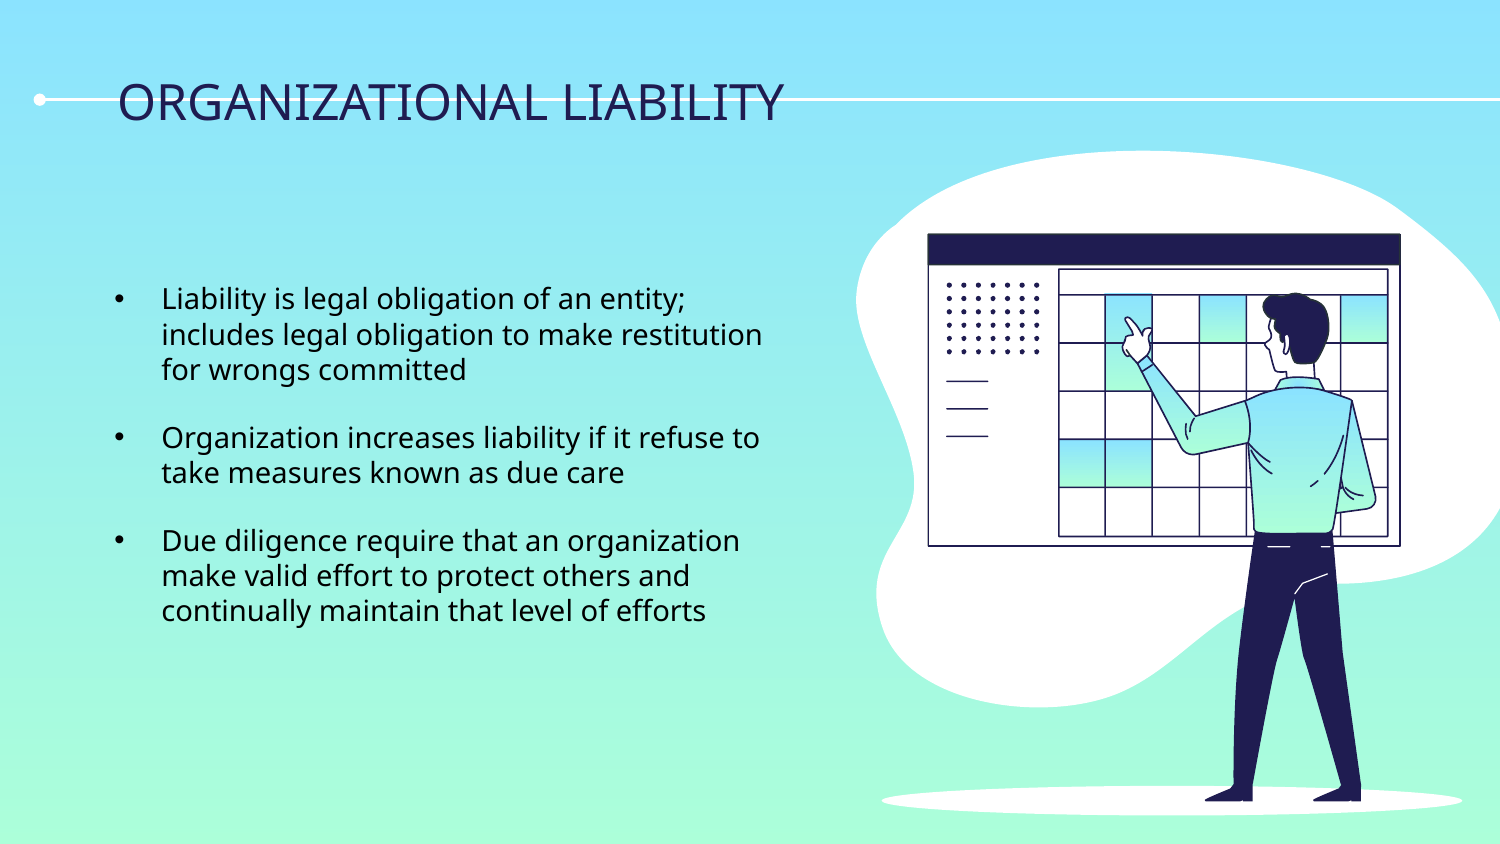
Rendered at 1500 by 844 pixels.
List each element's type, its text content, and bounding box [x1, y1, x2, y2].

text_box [851, 150, 1500, 816]
text_box Liability is legal obligation of an entity; includes legal obligation to make restitution for wrongs committed Organization increases liability if it refuse to take measures known as due care Due diligence require that an organization make valid effort to protect others and continually maintain that level of efforts [99, 265, 807, 829]
title ORGANIZATIONAL LIABILITY [102, 55, 1101, 144]
